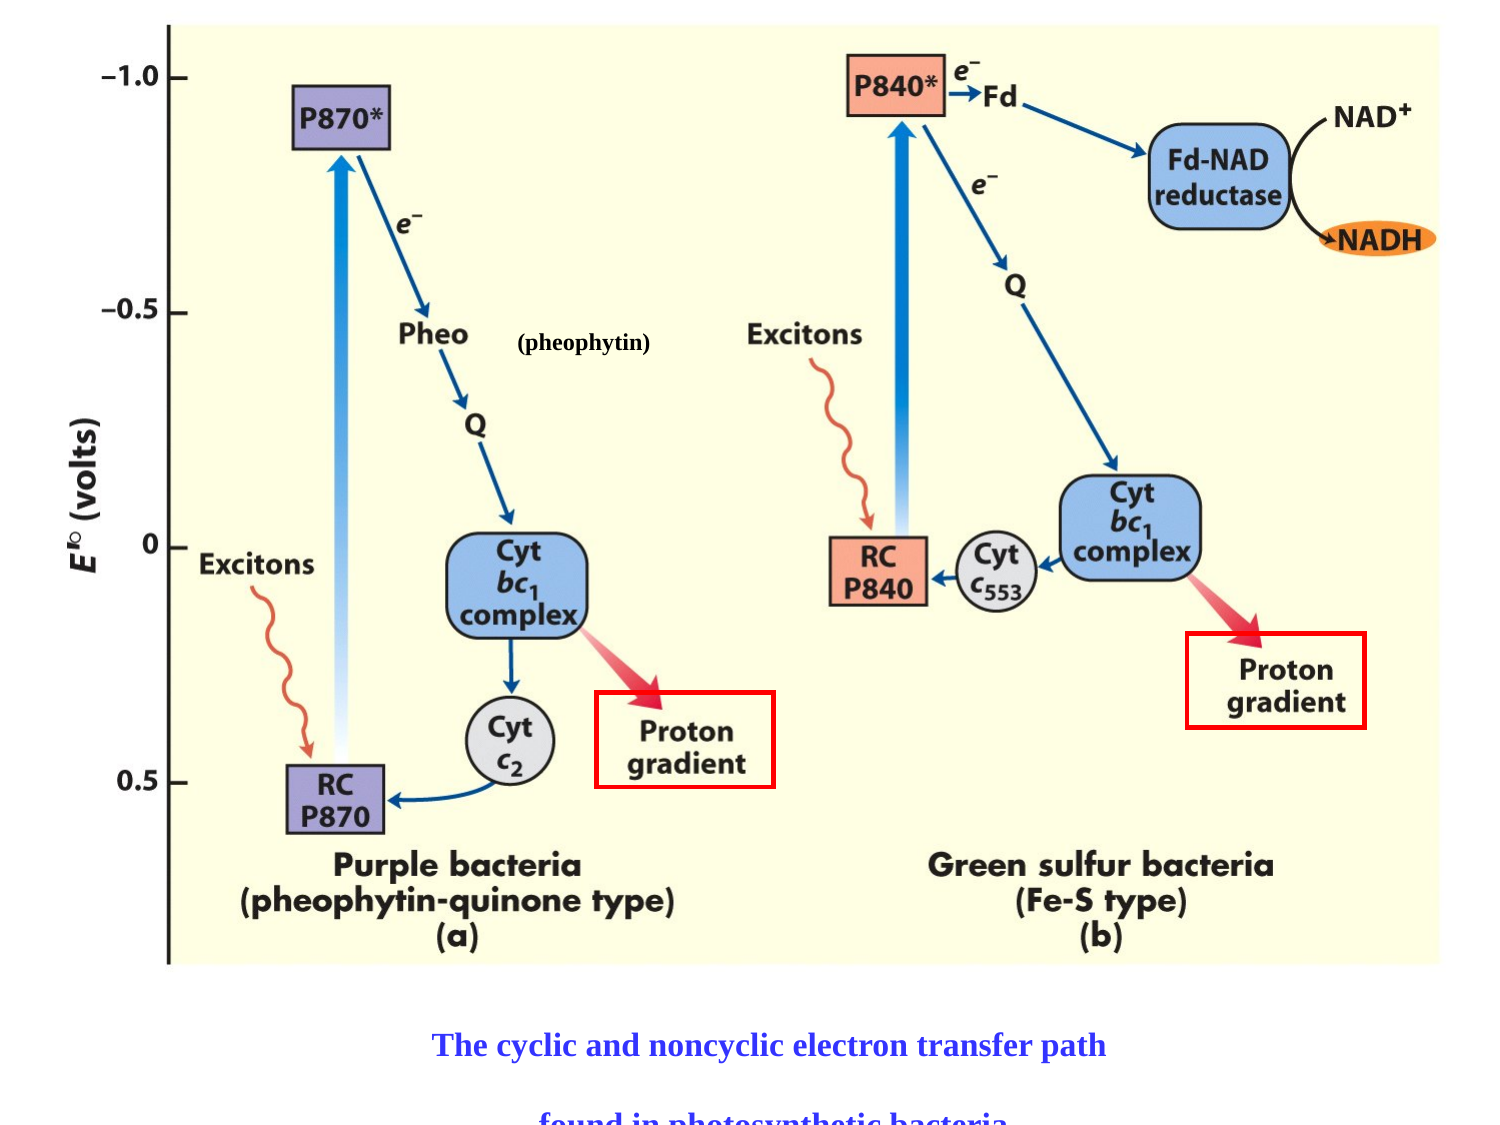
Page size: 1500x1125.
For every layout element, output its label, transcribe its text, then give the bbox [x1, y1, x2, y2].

picture [52, 11, 1454, 977]
text_box The cyclic and noncyclic electron transfer path found in photosynthetic bacteria [416, 984, 1131, 1125]
